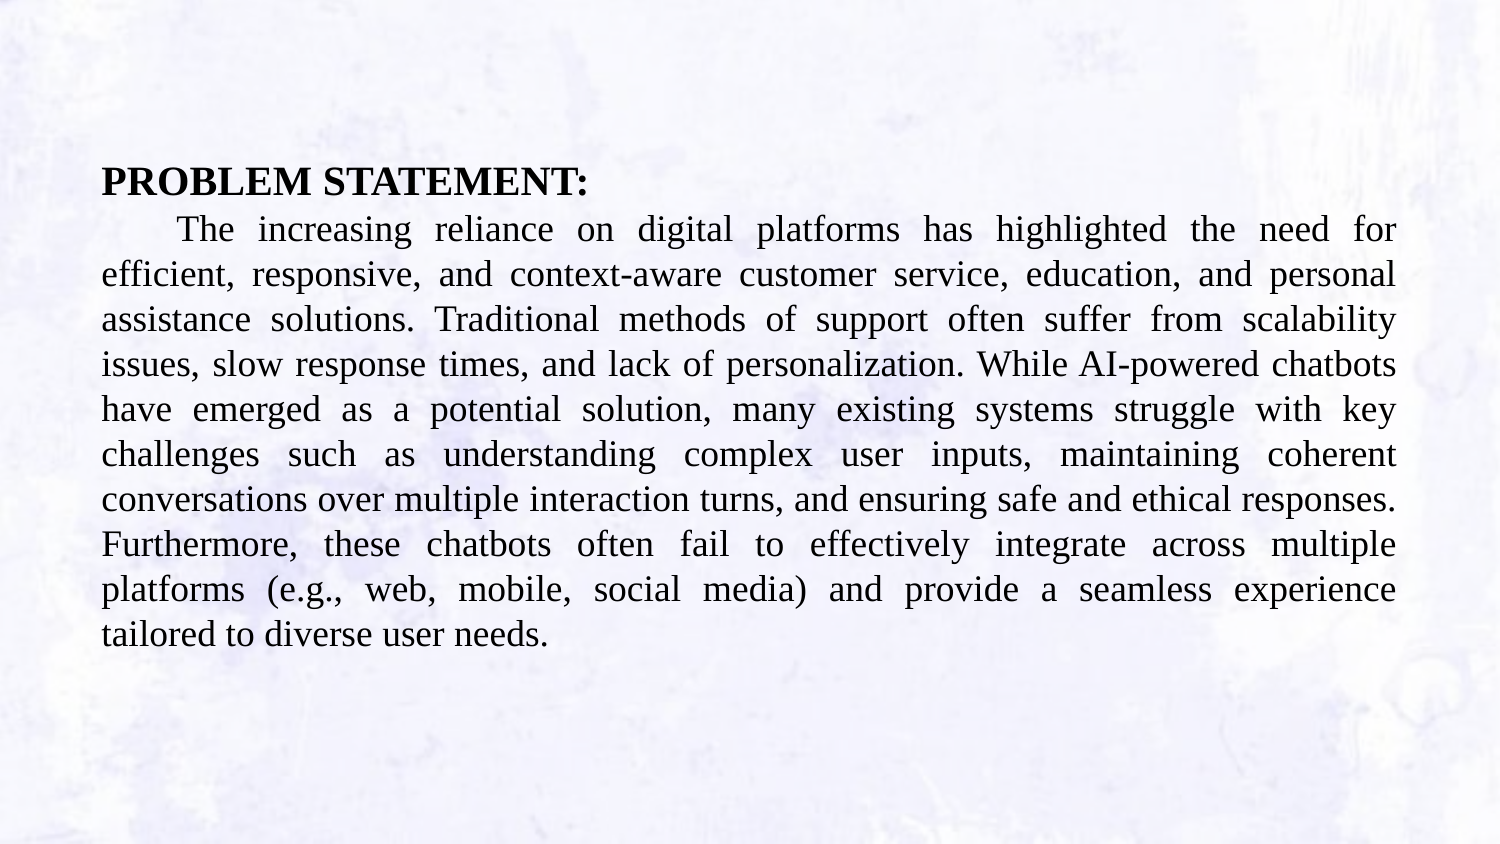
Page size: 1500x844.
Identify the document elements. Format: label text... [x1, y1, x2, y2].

text_box PROBLEM STATEMENT: The increasing reliance on digital platforms has highlighted the need for efficient, responsive, and context-aware customer service, education, and personal assistance solutions. Traditional methods of support often suffer from scalability issues, slow response times, and lack of personalization. While AI-powered chatbots have emerged as a potential solution, many existing systems struggle with key challenges such as understanding complex user inputs, maintaining coherent conversations over multiple interaction turns, and ensuring safe and ethical responses. Furthermore, these chatbots often fail to effectively integrate across multiple platforms (e.g., web, mobile, social media) and provide a seamless experience tailored to diverse user needs. [86, 146, 1414, 697]
